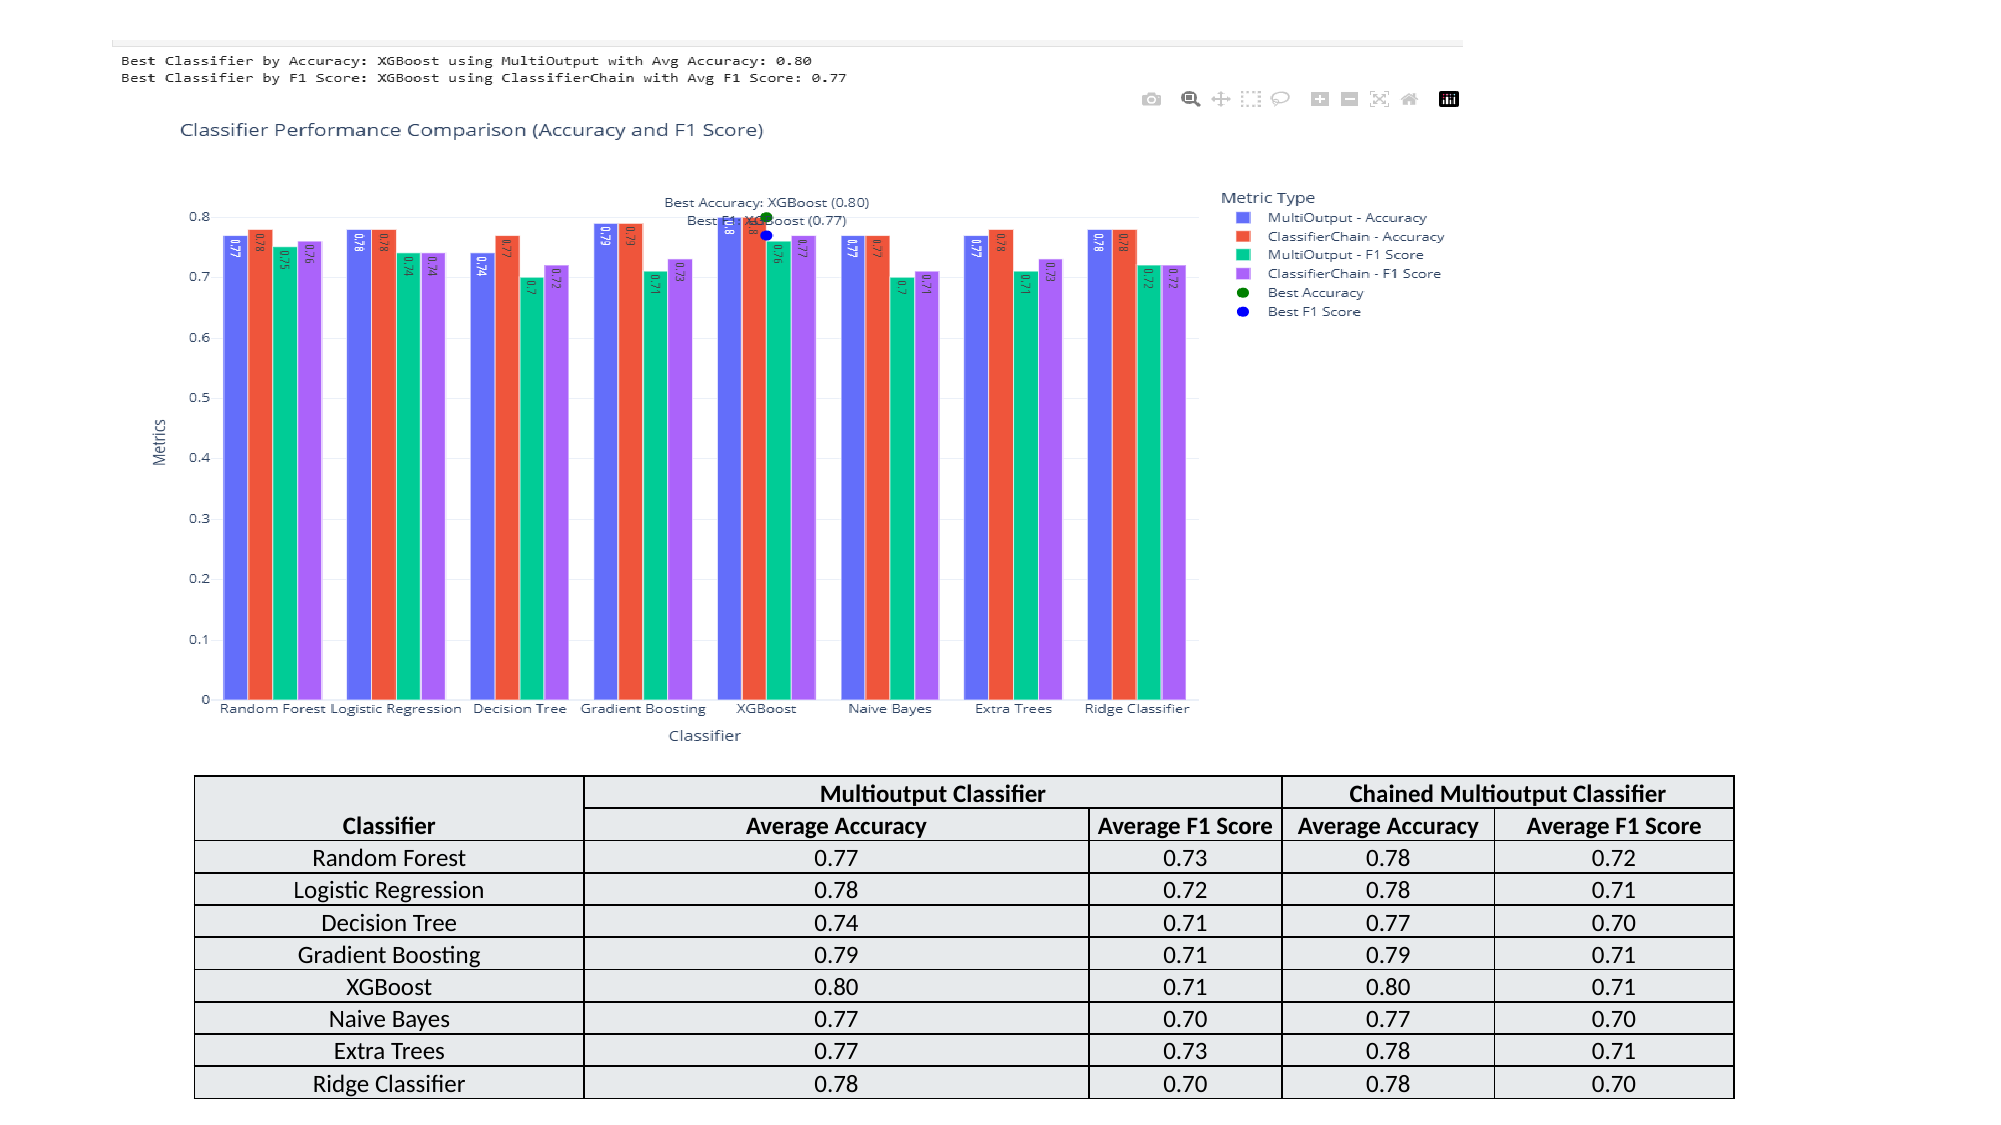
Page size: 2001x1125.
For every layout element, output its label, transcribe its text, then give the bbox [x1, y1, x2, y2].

table_cell 0.78 [1283, 874, 1494, 904]
table_cell 0.79 [1283, 938, 1494, 969]
table_cell 0.71 [1090, 970, 1281, 1001]
table_cell 0.77 [585, 841, 1088, 872]
table_header Classifier [195, 777, 583, 840]
table_cell 0.80 [1283, 970, 1494, 1001]
table_cell Logistic Regression [195, 874, 583, 904]
table_cell 0.73 [1090, 1035, 1281, 1065]
table_cell Extra Trees [195, 1035, 583, 1065]
table_cell 0.70 [1090, 1067, 1281, 1098]
table_cell 0.70 [1495, 1067, 1733, 1098]
table_cell 0.71 [1090, 938, 1281, 969]
table_cell Average Accuracy [585, 809, 1088, 840]
table_cell Average F1 Score [1495, 809, 1733, 840]
table_cell 0.77 [585, 1003, 1088, 1033]
table_header Chained Multioutput Classifier [1283, 777, 1733, 807]
table_cell 0.74 [585, 906, 1088, 936]
table_cell 0.71 [1090, 906, 1281, 936]
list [110, 40, 1463, 746]
table_cell Random Forest [195, 841, 583, 872]
table_cell 0.78 [1283, 841, 1494, 872]
table_cell 0.80 [585, 970, 1088, 1001]
table_cell 0.72 [1090, 874, 1281, 904]
table_cell Naive Bayes [195, 1003, 583, 1033]
table_cell 0.70 [1090, 1003, 1281, 1033]
table_cell Average Accuracy [1283, 809, 1494, 840]
table_cell 0.77 [1283, 906, 1494, 936]
table_cell Average F1 Score [1090, 809, 1281, 840]
table_cell 0.71 [1495, 874, 1733, 904]
table_cell 0.77 [1283, 1003, 1494, 1033]
table_cell Decision Tree [195, 906, 583, 936]
table_cell 0.78 [1283, 1067, 1494, 1098]
table_cell 0.71 [1495, 970, 1733, 1001]
table_cell Ridge Classifier [195, 1067, 583, 1098]
table_cell 0.72 [1495, 841, 1733, 872]
table_cell XGBoost [195, 970, 583, 1001]
table_header Multioutput Classifier [585, 777, 1281, 807]
table_cell 0.73 [1090, 841, 1281, 872]
table_cell 0.79 [585, 938, 1088, 969]
table_cell Gradient Boosting [195, 938, 583, 969]
table_cell 0.71 [1495, 938, 1733, 969]
table_cell 0.78 [585, 1067, 1088, 1098]
table_cell 0.78 [1283, 1035, 1494, 1065]
table_cell 0.70 [1495, 906, 1733, 936]
table_cell 0.71 [1495, 1035, 1733, 1065]
table_cell 0.78 [585, 874, 1088, 904]
table_cell 0.77 [585, 1035, 1088, 1065]
table_cell 0.70 [1495, 1003, 1733, 1033]
